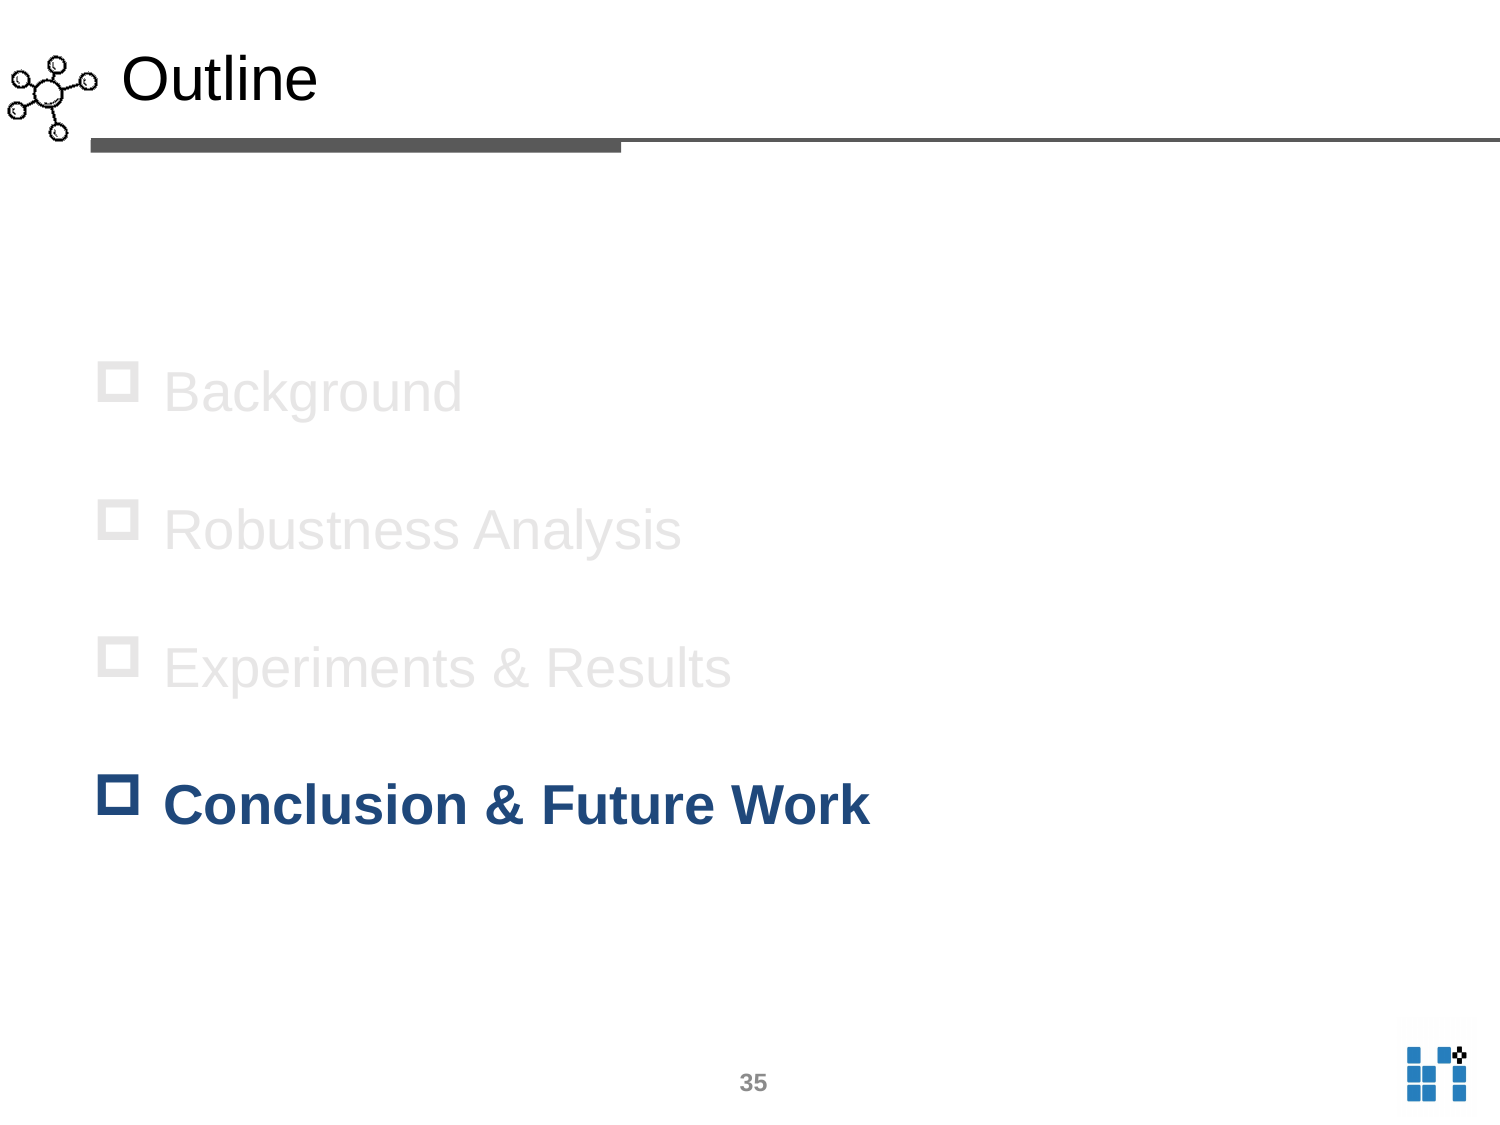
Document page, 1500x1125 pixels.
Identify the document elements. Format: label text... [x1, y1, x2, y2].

picture [1396, 1017, 1477, 1117]
slide_number 35 [662, 1059, 845, 1105]
text_box Background Robustness Analysis Experiments & Results Conclusion & Future Work [91, 354, 944, 836]
title Outline [106, 20, 1401, 140]
